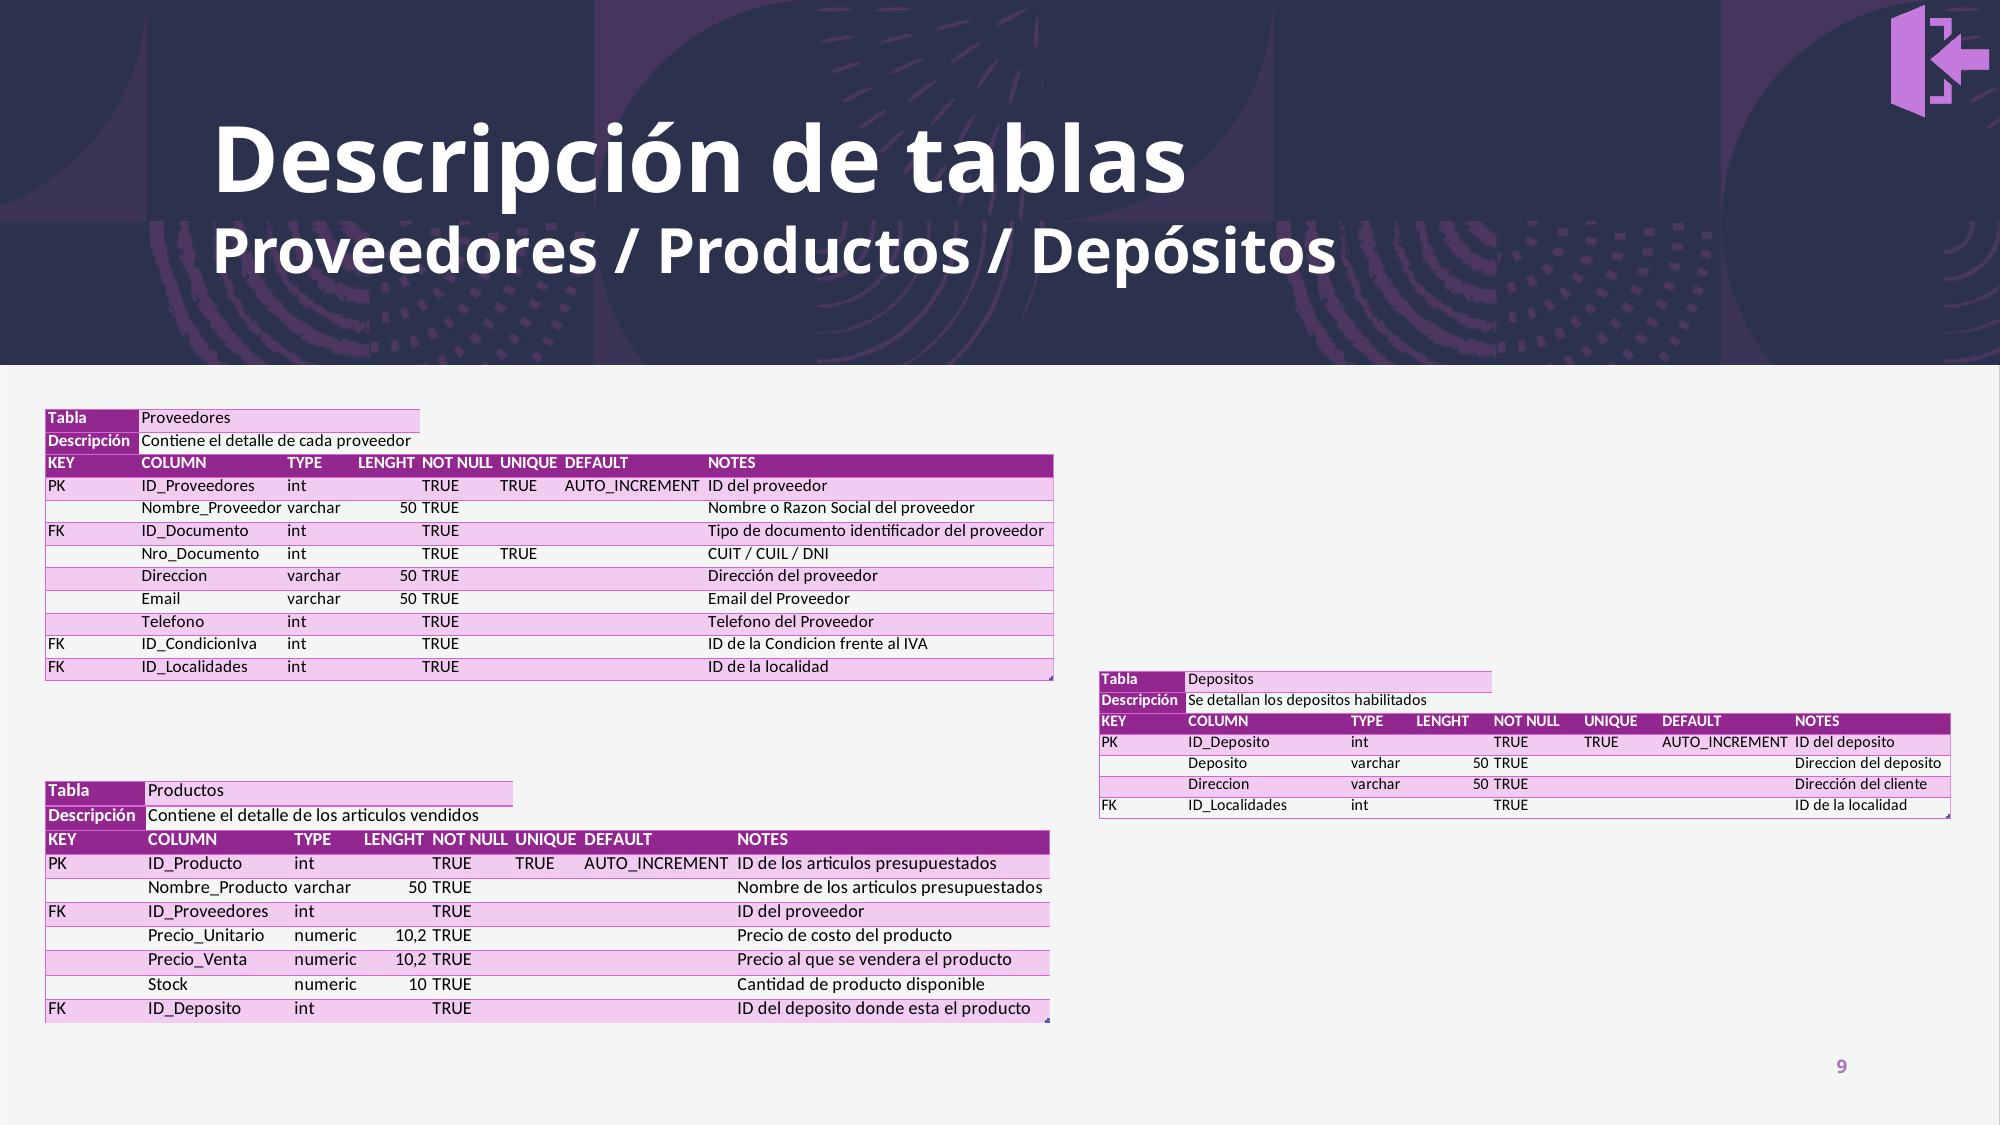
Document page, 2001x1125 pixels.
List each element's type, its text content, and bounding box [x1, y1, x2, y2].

slide_number 9 [1412, 1037, 1863, 1098]
picture [45, 781, 1051, 1024]
picture [1878, 0, 2000, 124]
title Descripción de tablas Proveedores / Productos / Depósitos [196, 62, 1838, 325]
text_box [45, 409, 1055, 682]
text_box [0, 366, 2000, 1125]
text_box [0, 0, 2000, 366]
picture [1098, 670, 1952, 819]
